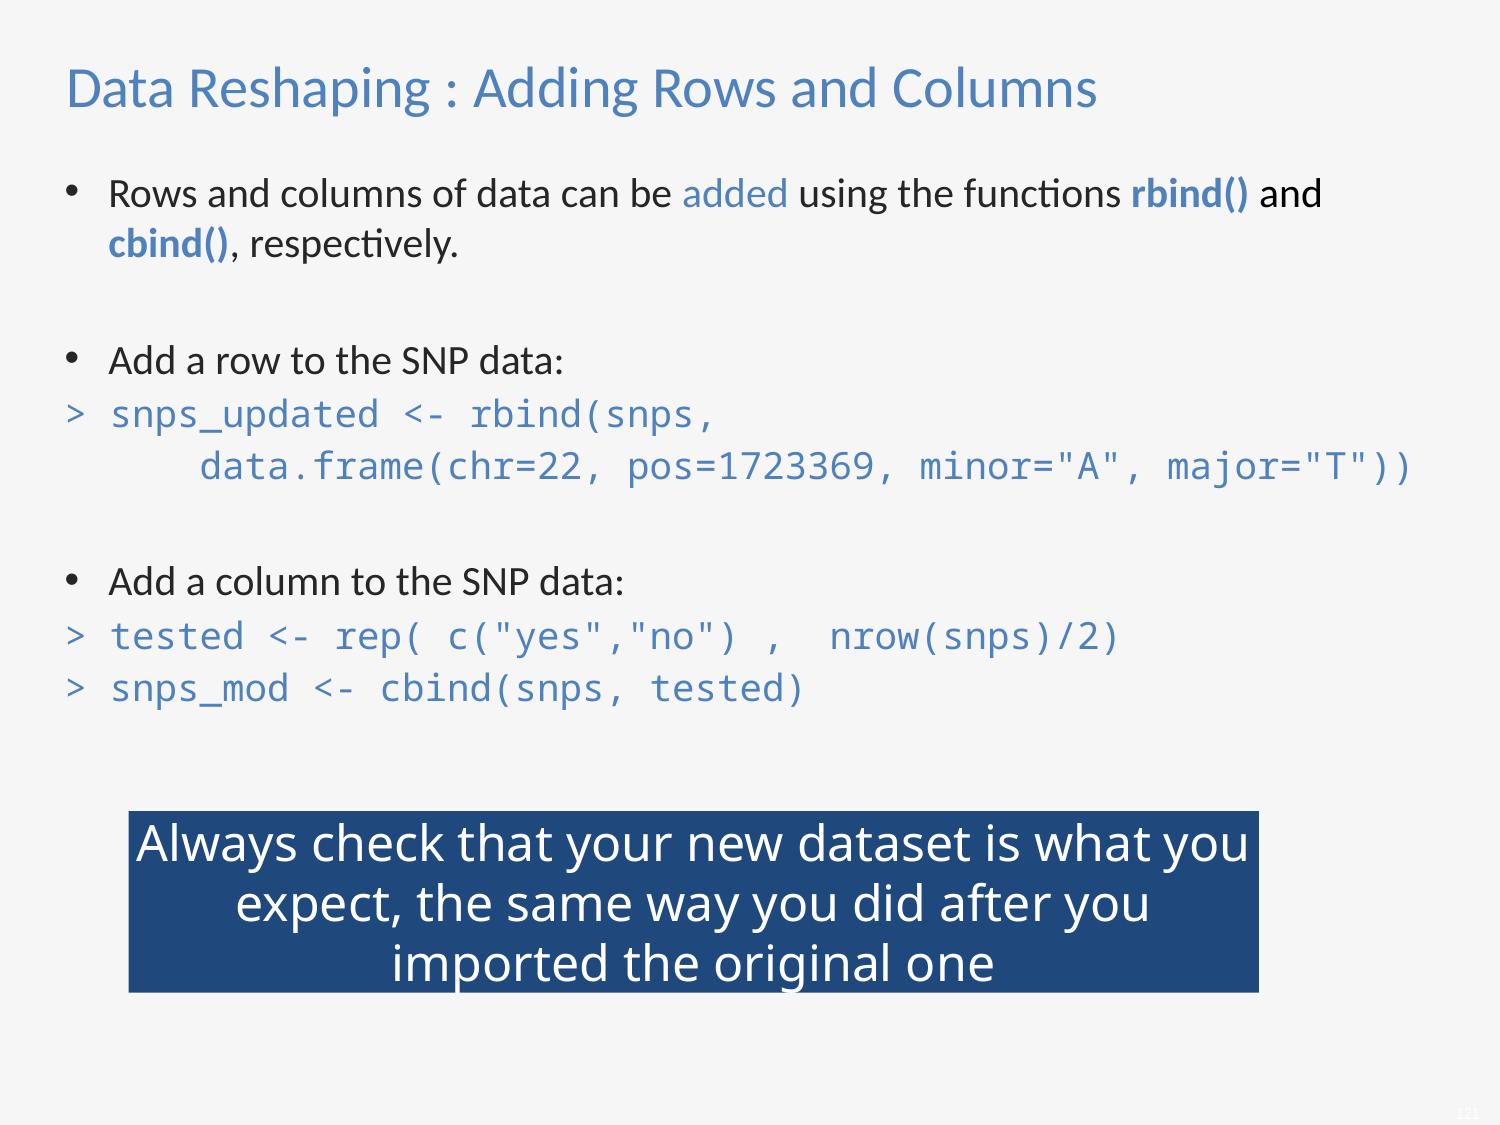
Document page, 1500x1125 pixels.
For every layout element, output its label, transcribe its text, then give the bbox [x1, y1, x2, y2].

title Data Reshaping : Adding Rows and Columns [42, 56, 1346, 121]
text_box Always check that your new dataset is what you expect, the same way you did after you imported the original one . [128, 811, 1259, 993]
list Rows and columns of data can be added using the functions rbind() and cbind(), respectively. Add a row to the SNP data: > snps_updated <- rbind(snps, data.frame(chr=22, pos=1723369, minor="A", major="T")) Add a column to the SNP data: > tested <- rep( c("yes","no") , nrow(snps)/2) > snps_mod <- cbind(snps, tested) [64, 165, 1436, 1051]
